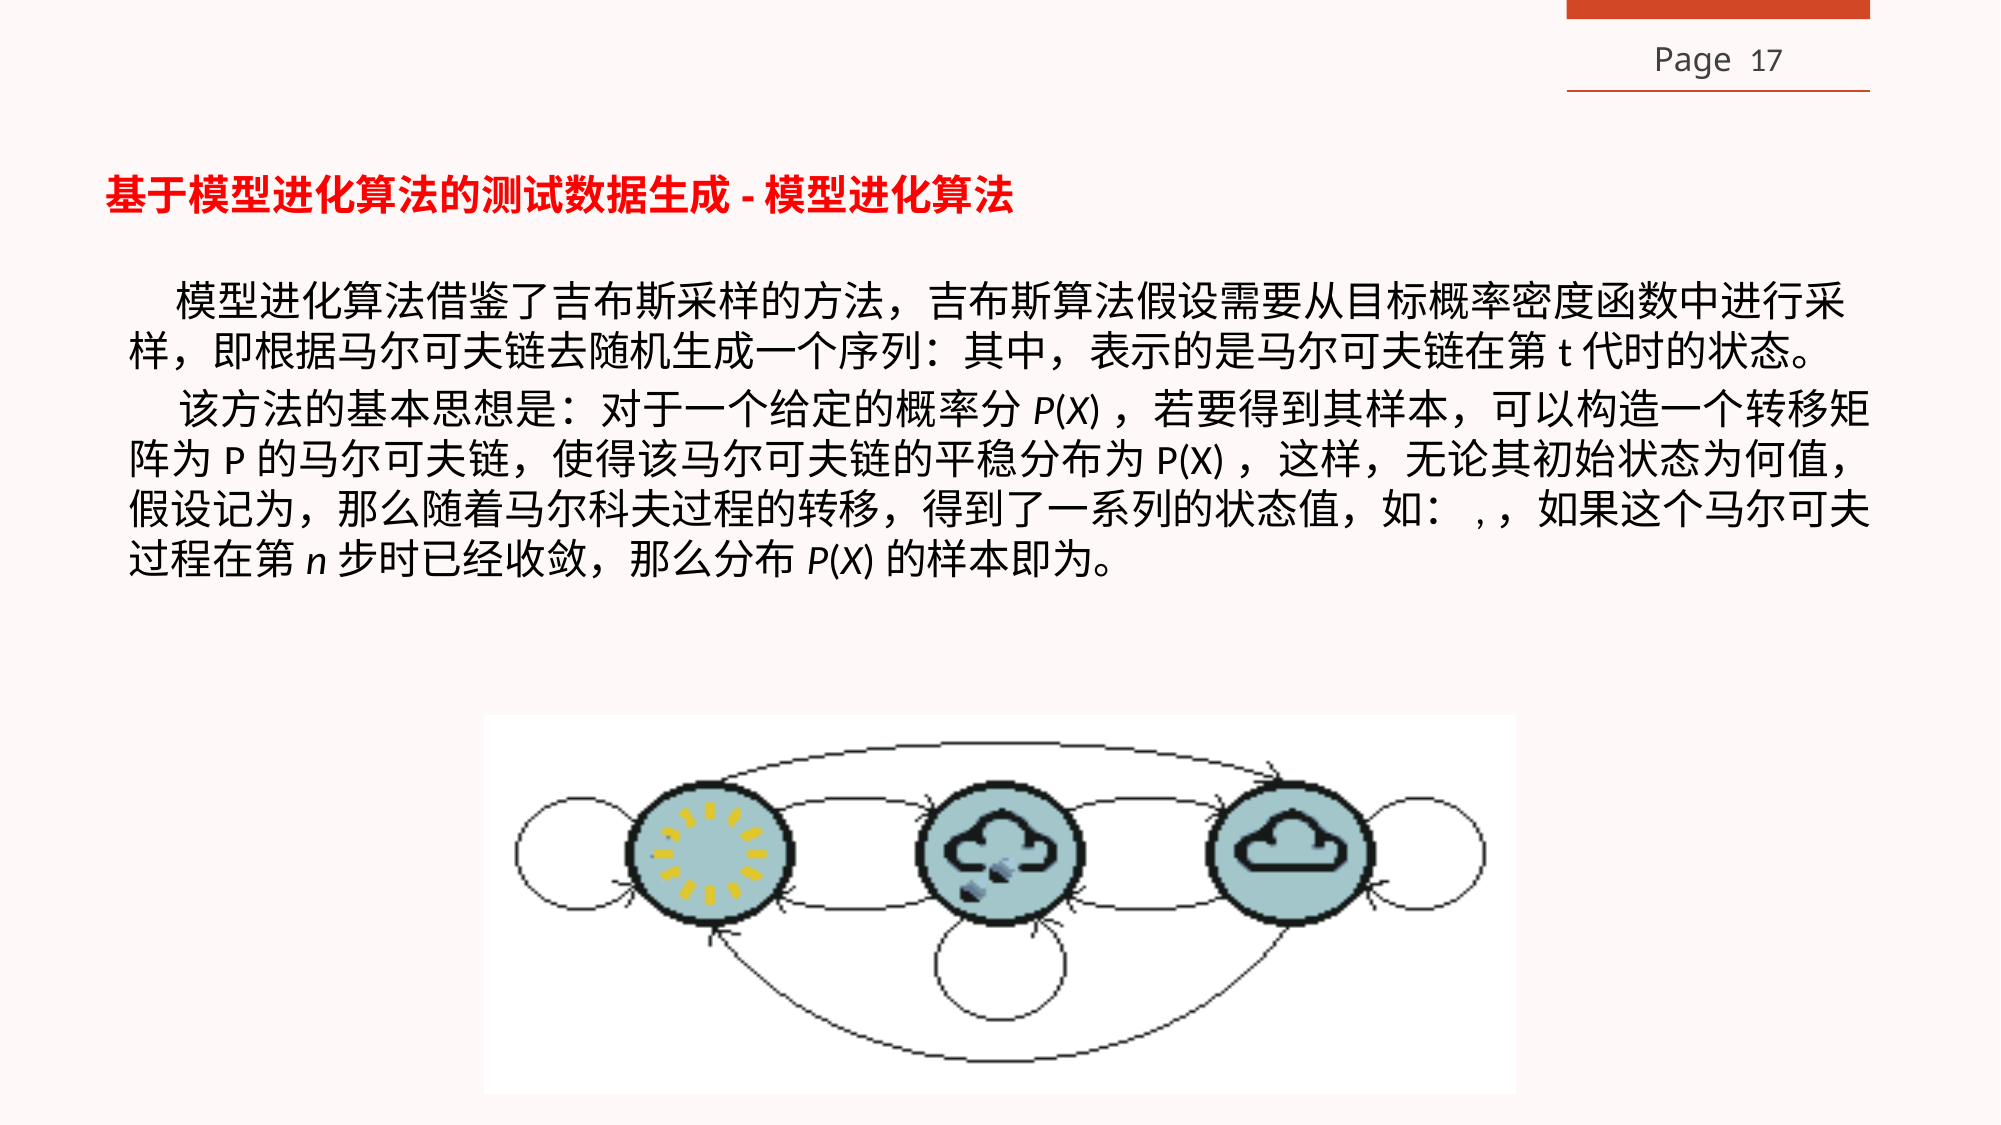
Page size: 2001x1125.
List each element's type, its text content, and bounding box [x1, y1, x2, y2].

list 基于模型进化算法的测试数据生成-模型进化算法 [90, 160, 1378, 268]
picture [483, 715, 1516, 1095]
